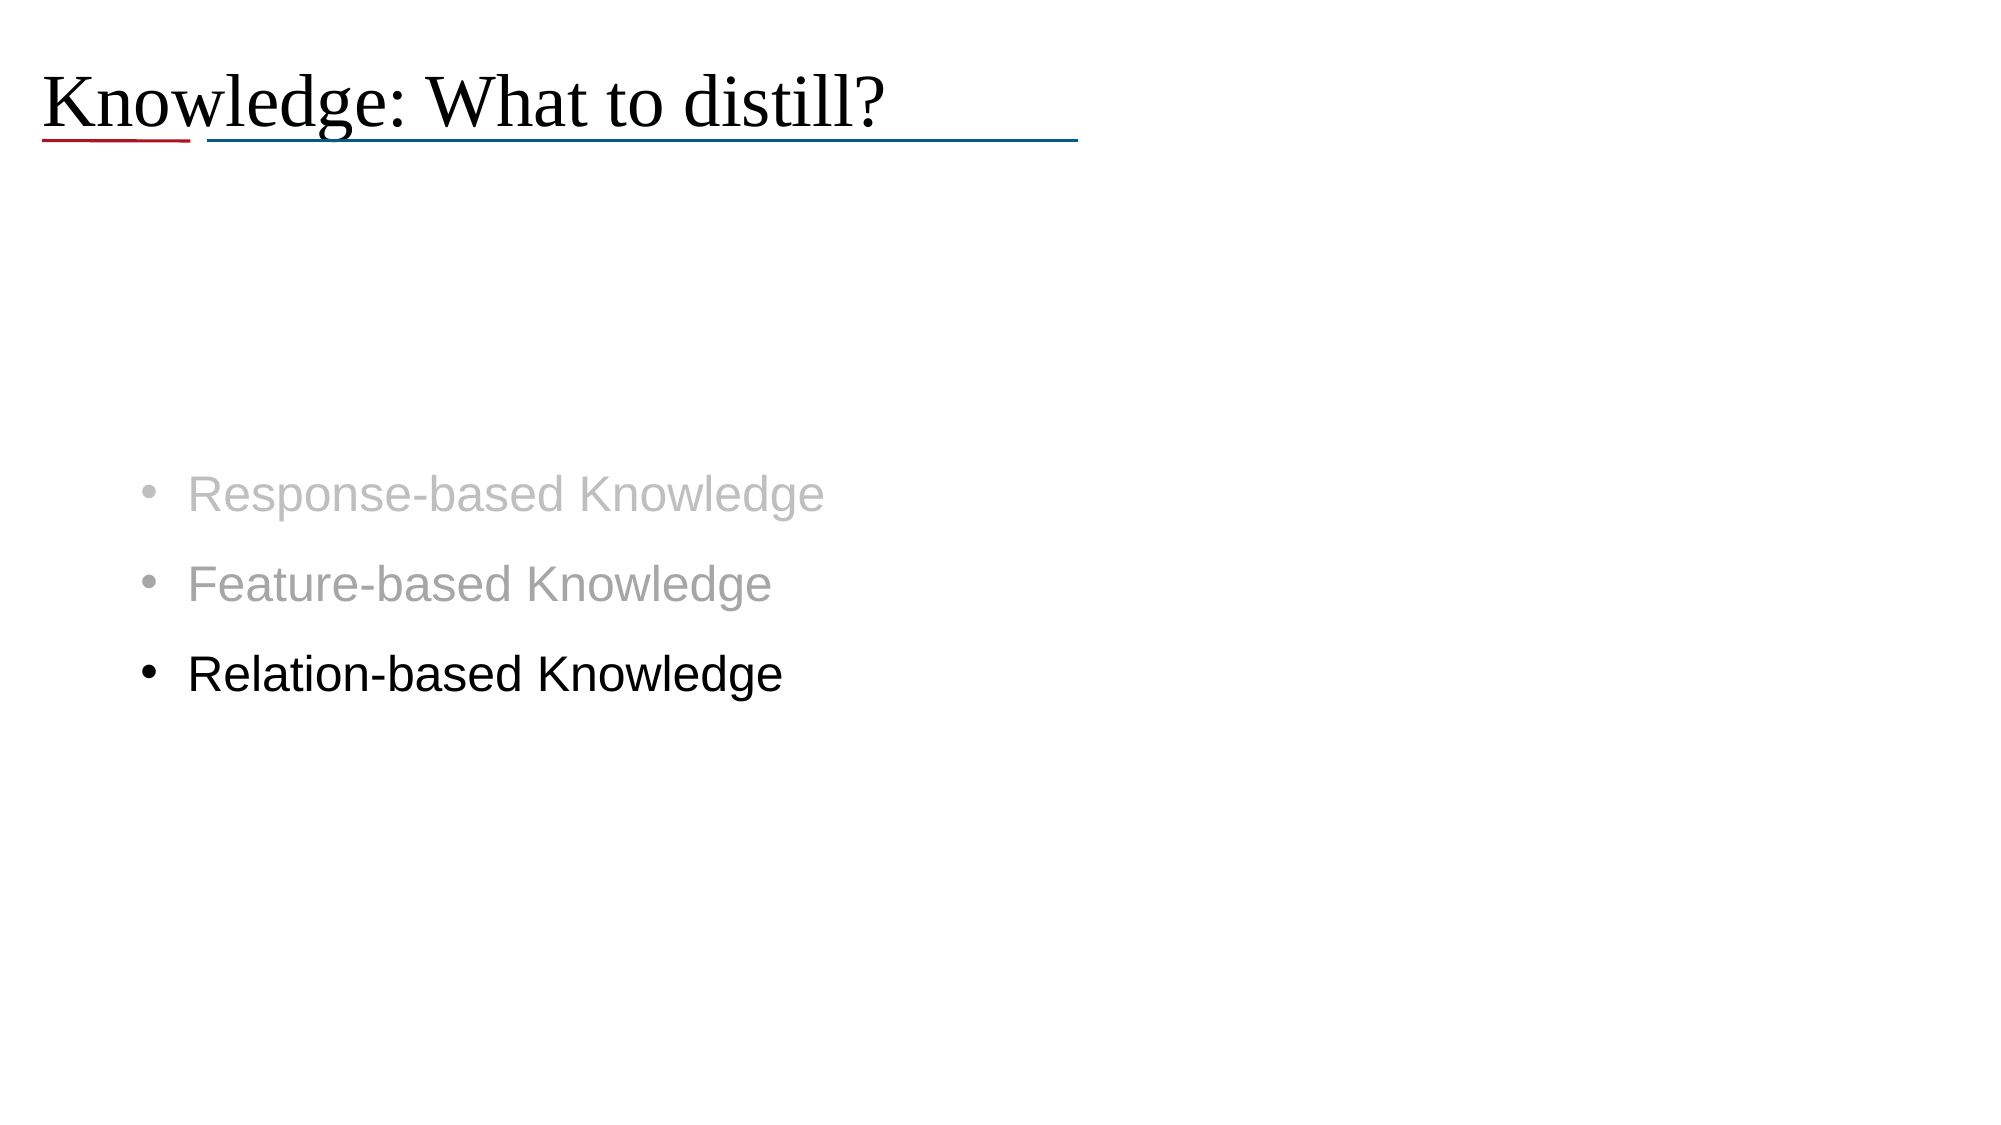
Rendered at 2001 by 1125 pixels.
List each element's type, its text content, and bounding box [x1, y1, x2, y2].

title Knowledge: What to distill? [27, 0, 1753, 211]
text_box Response-based Knowledge Feature-based Knowledge Relation-based Knowledge [125, 423, 1905, 709]
